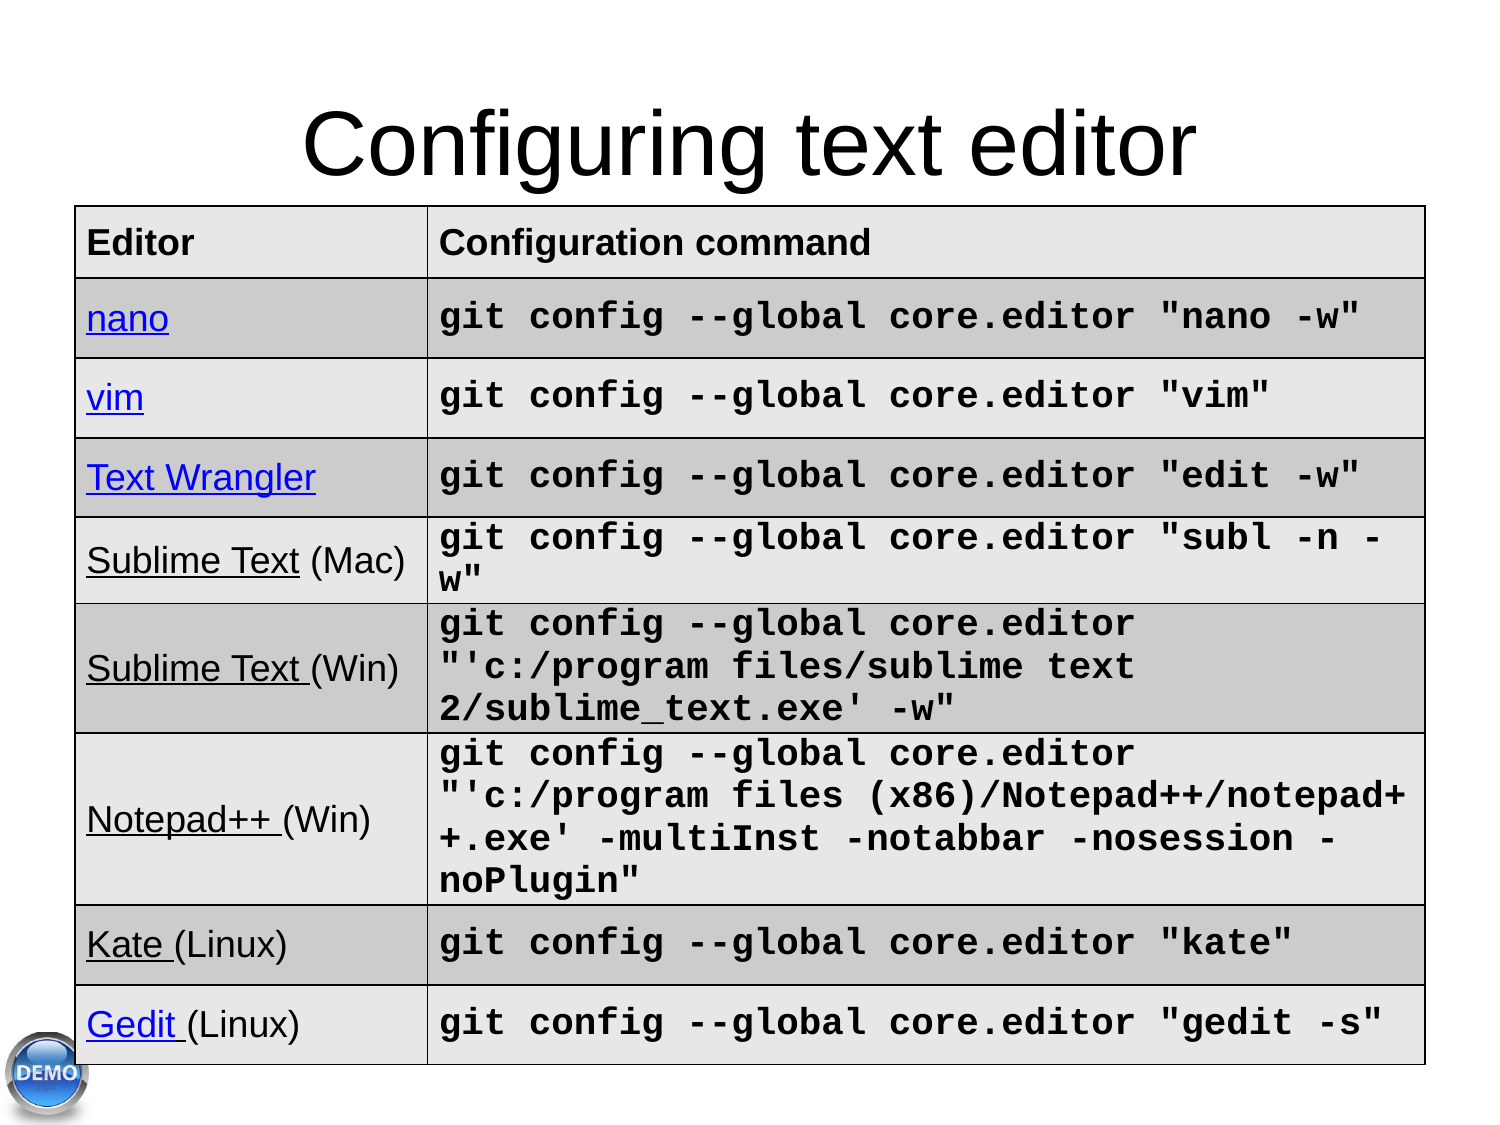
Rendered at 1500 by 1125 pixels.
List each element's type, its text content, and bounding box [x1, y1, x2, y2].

table_header Configuration command [428, 207, 1424, 277]
table_cell Kate (Linux) [76, 906, 427, 984]
table_cell git config --global core.editor "'c:/program files (x86)/Notepad++/notepad++.exe' -multiInst -notabbar -nosession -noPlugin" [428, 734, 1424, 904]
table_cell vim [76, 359, 427, 437]
table_cell git config --global core.editor "nano -w" [428, 279, 1424, 357]
title Configuring text editor [75, 45, 1425, 205]
table_cell Sublime Text (Mac) [76, 518, 427, 603]
table_cell git config --global core.editor "vim" [428, 359, 1424, 437]
table_cell Notepad++ (Win) [76, 734, 427, 904]
table_cell git config --global core.editor "subl -n -w" [428, 518, 1424, 603]
table_header Editor [76, 207, 427, 277]
table_cell Gedit (Linux) [76, 986, 427, 1064]
table_cell git config --global core.editor "kate" [428, 906, 1424, 984]
table_cell Text Wrangler [76, 439, 427, 516]
table_cell git config --global core.editor "edit -w" [428, 439, 1424, 516]
table_cell git config --global core.editor "'c:/program files/sublime text 2/sublime_text.exe' -w" [428, 604, 1424, 732]
table_cell Sublime Text (Win) [76, 604, 427, 732]
table_cell git config --global core.editor "gedit -s" [428, 986, 1424, 1064]
picture [0, 1032, 93, 1125]
table_cell nano [76, 279, 427, 357]
